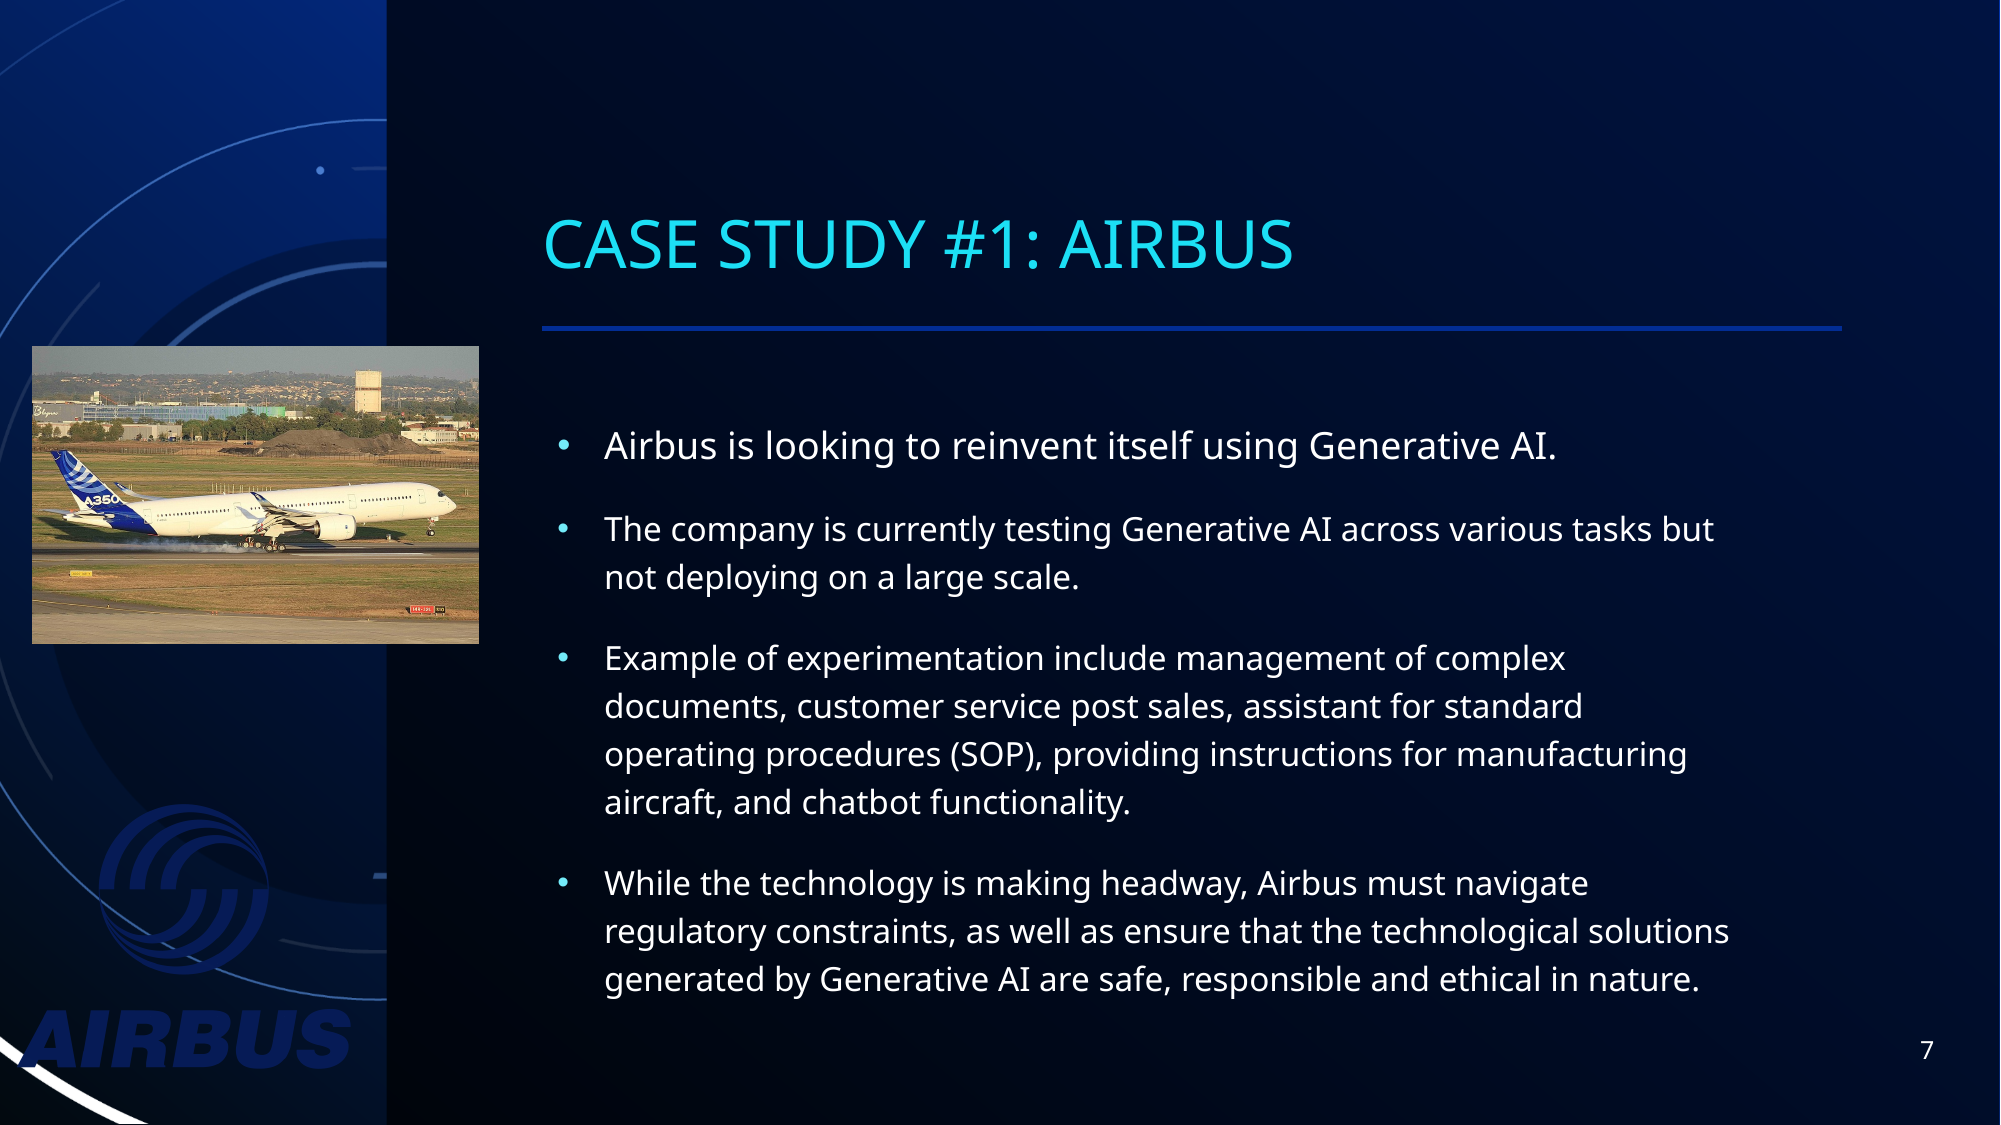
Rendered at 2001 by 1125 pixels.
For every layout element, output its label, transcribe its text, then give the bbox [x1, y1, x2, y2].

slide_number 7 [1499, 1021, 1950, 1082]
list Airbus is looking to reinvent itself using Generative AI. The company is currently testing Generative AI across various tasks but not deploying on a large scale. Example of experimentation include management of complex documents, customer service post sales, assistant for standard operating procedures (SOP), providing instructions for manufacturing aircraft, and chatbot functionality. While the technology is making headway, Airbus must navigate regulatory constraints, as well as ensure that the technological solutions generated by Generative AI are safe, responsible and ethical in nature. [542, 405, 1760, 1009]
picture [0, 0, 479, 1124]
title Case Study #1: Airbus [542, 18, 1760, 291]
